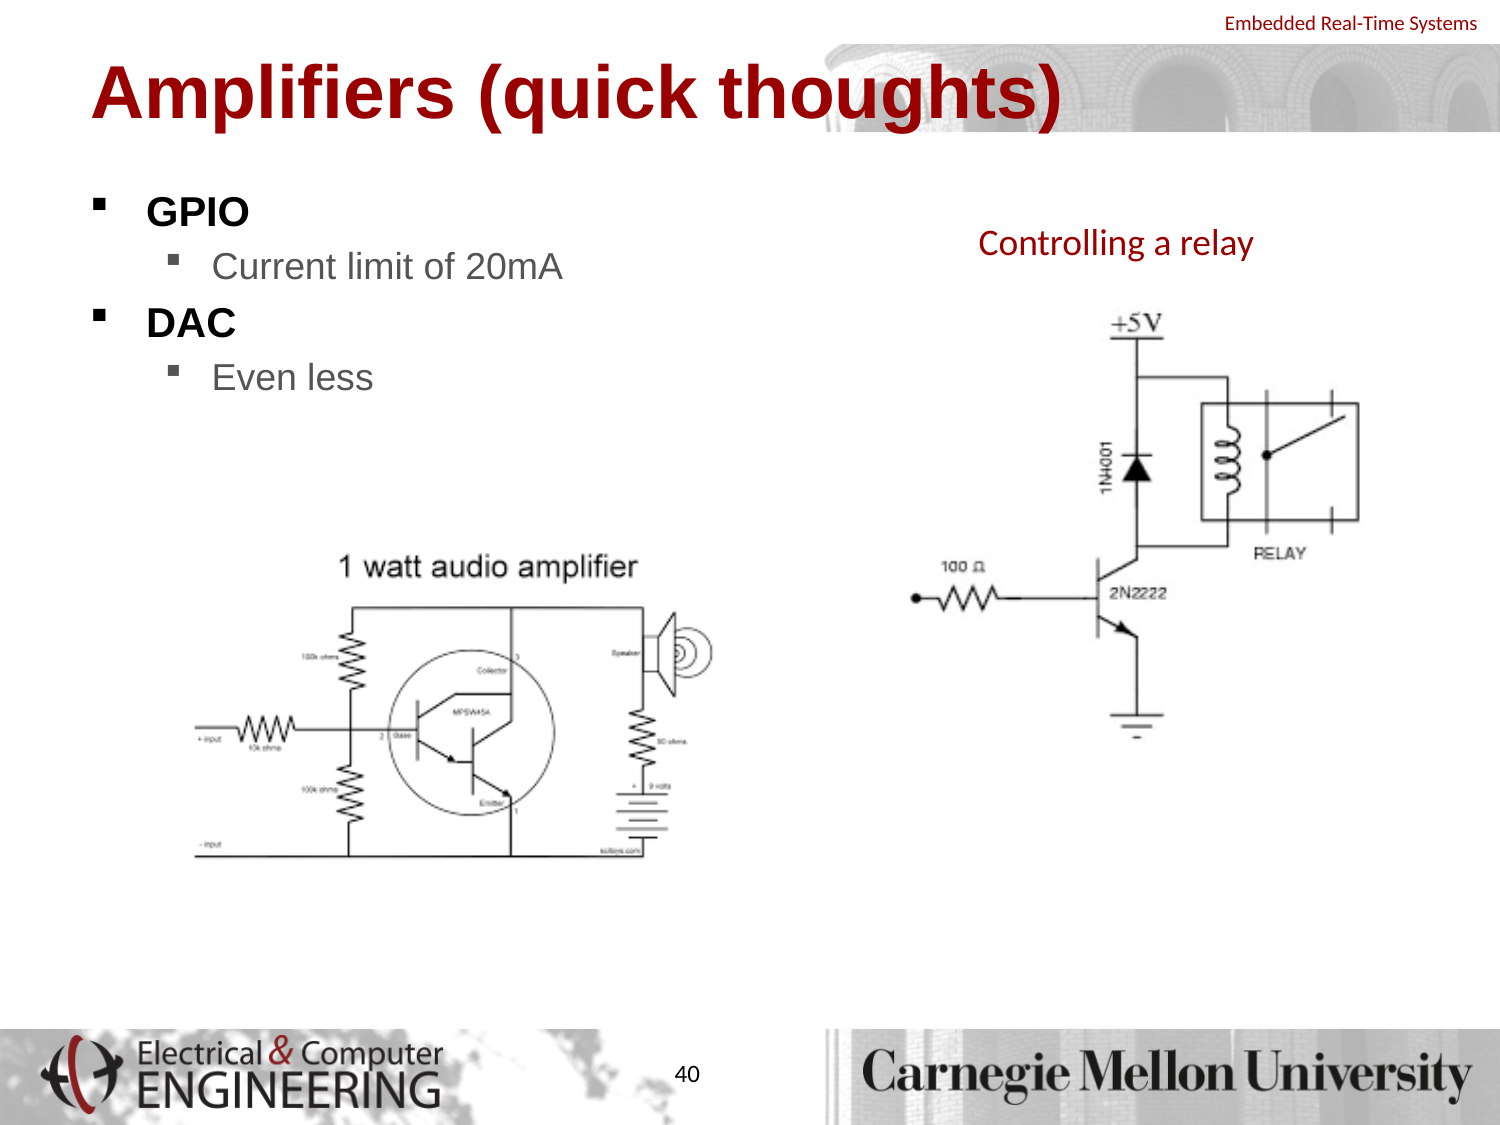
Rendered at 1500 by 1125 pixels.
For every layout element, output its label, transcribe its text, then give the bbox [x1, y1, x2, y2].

picture [0, 1028, 1500, 1125]
text_box 40 [364, 1049, 715, 1110]
list GPIO Current limit of 20mA DAC Even less [75, 177, 1425, 1005]
title Amplifiers (quick thoughts) [75, 45, 1425, 133]
picture [180, 539, 720, 872]
picture [664, 43, 1500, 133]
text_box Controlling a relay [963, 210, 1345, 271]
picture [903, 306, 1366, 747]
